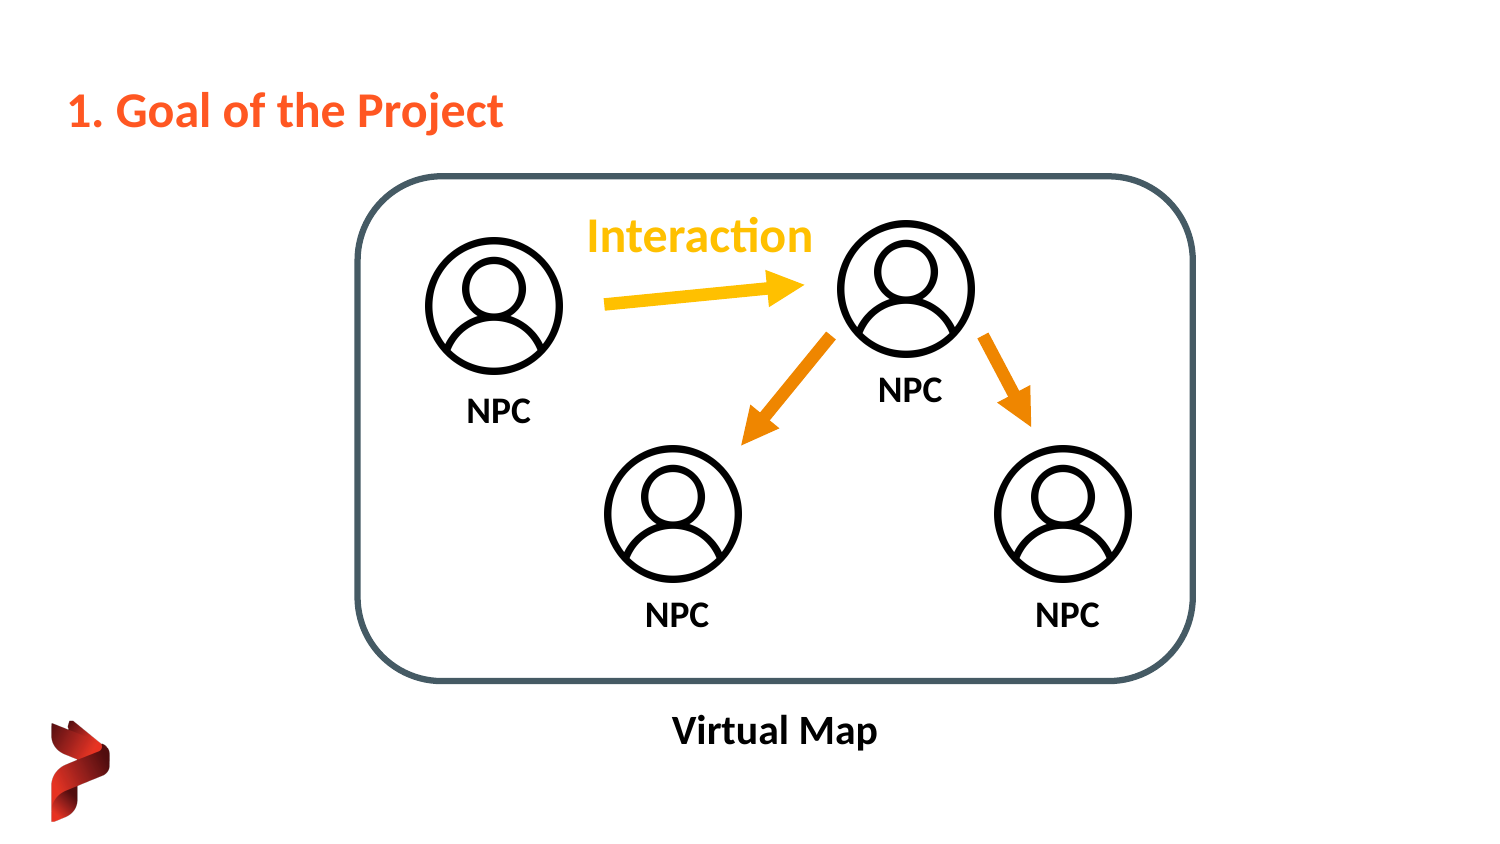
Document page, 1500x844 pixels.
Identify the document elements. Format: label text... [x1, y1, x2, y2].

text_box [357, 176, 1194, 682]
text_box Virtual Map [657, 695, 894, 760]
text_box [604, 284, 805, 305]
picture [50, 718, 110, 823]
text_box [740, 335, 832, 446]
text_box 1. Goal of the Project [51, 62, 1449, 157]
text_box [982, 335, 1032, 428]
